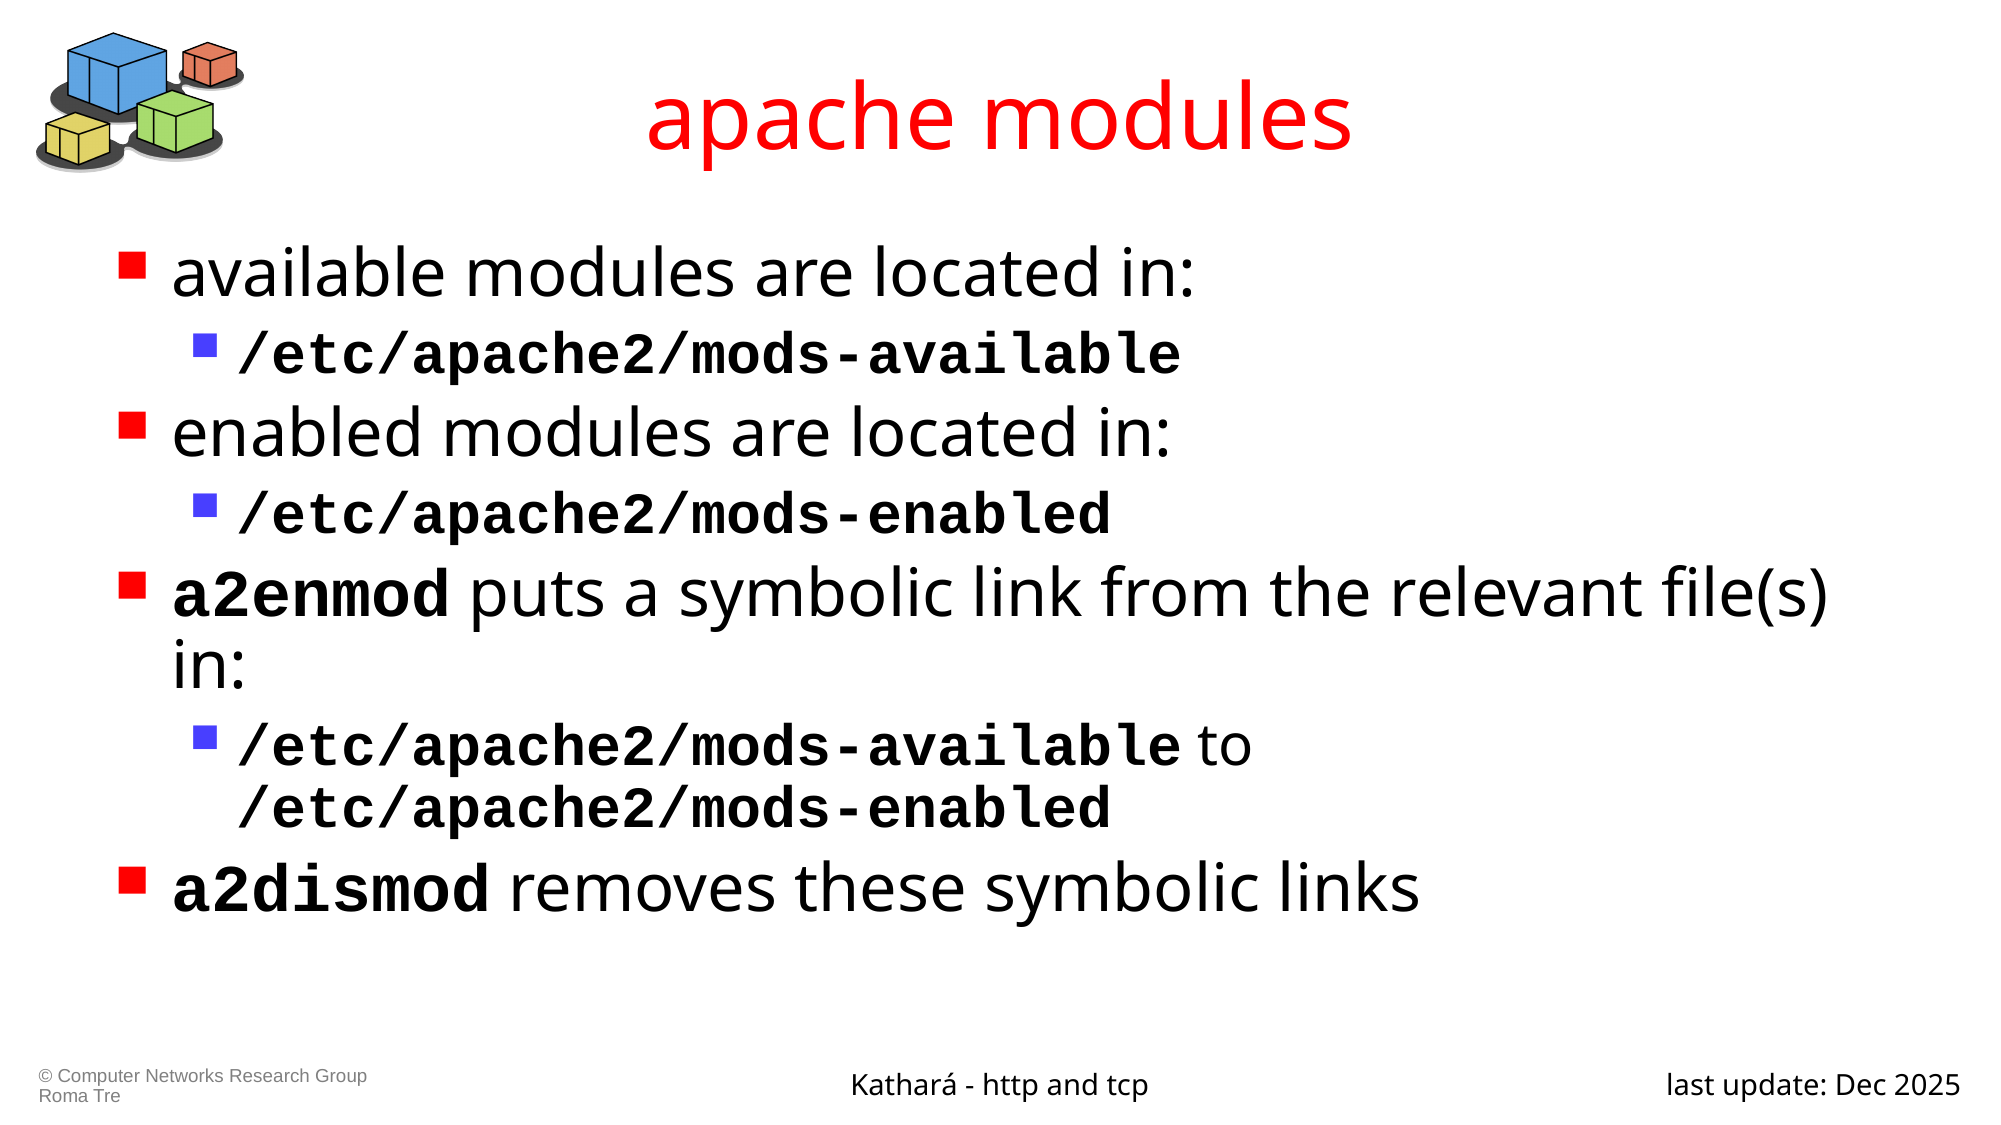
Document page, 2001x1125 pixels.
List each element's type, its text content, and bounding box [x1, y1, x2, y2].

picture [36, 32, 99, 173]
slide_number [1519, 1058, 1977, 1114]
title apache modules [99, 19, 1900, 207]
footer Kathará - http and tcp [511, 1058, 1489, 1114]
list available modules are located in: /etc/apache2/mods-available enabled modules are located in: /etc/apache2/mods-enabled a2enmod puts a symbolic link from the relevant file(s) in: /etc/apache2/mods-available to /etc/apache2/mods-enabled a2dismod removes these symbolic links [99, 231, 1900, 1005]
